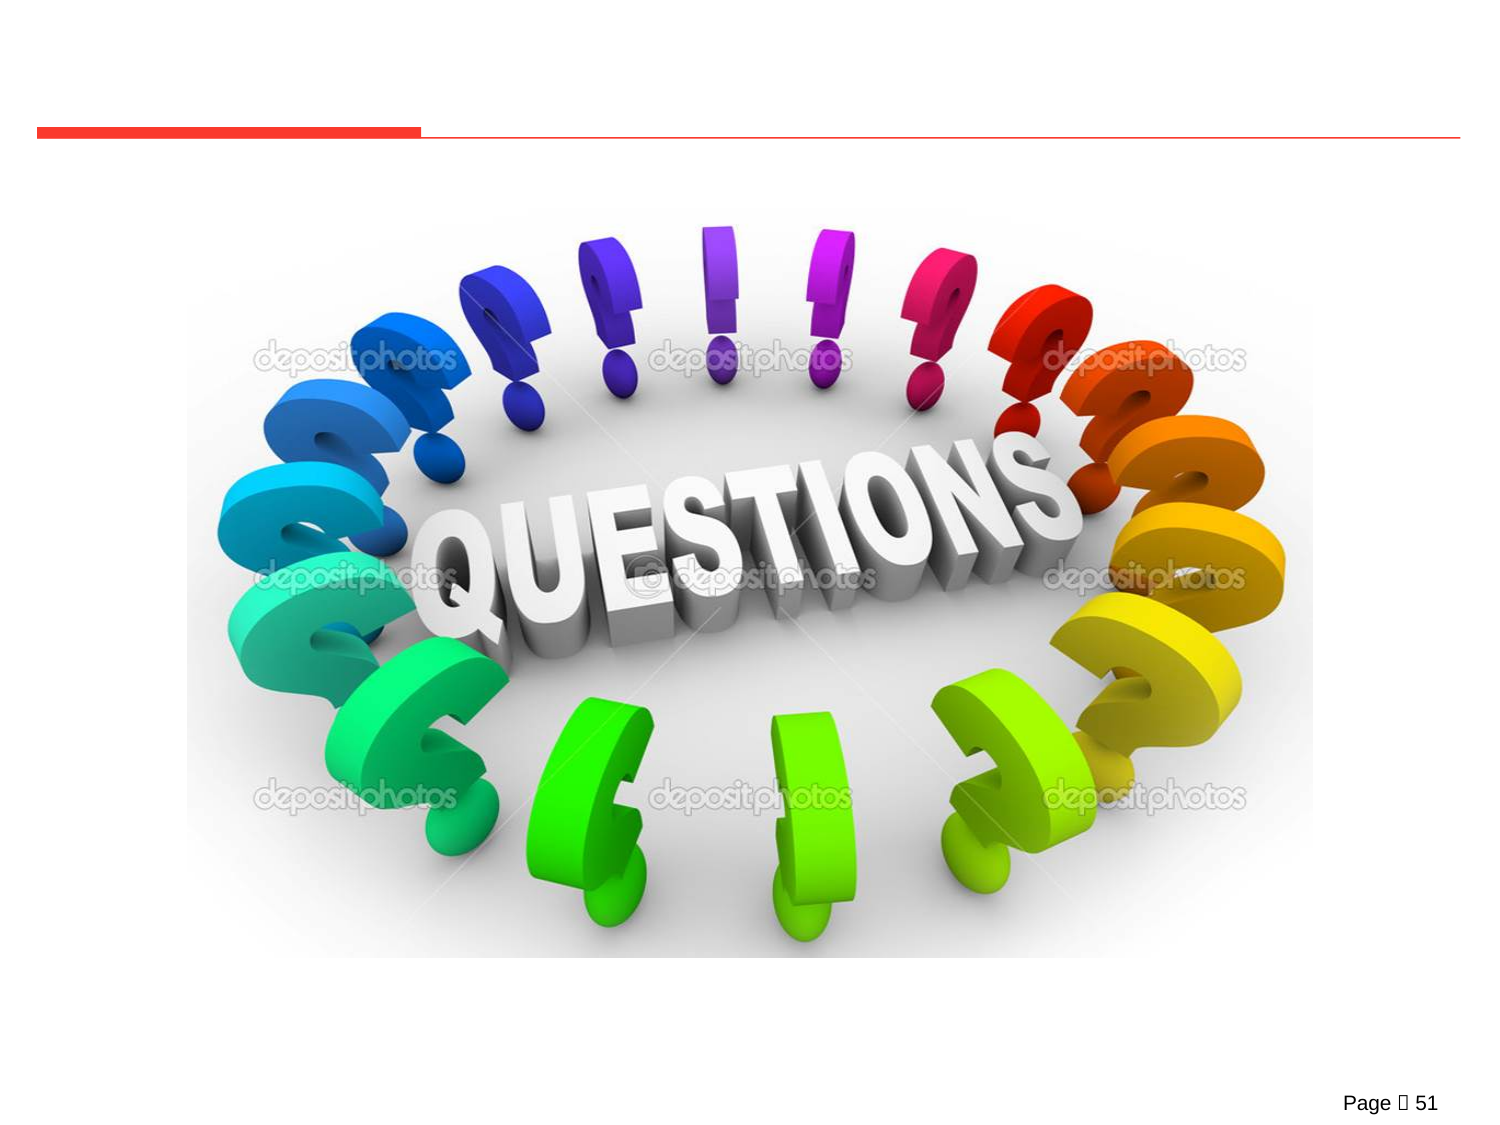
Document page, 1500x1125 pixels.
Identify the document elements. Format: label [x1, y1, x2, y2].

picture [186, 207, 1313, 959]
